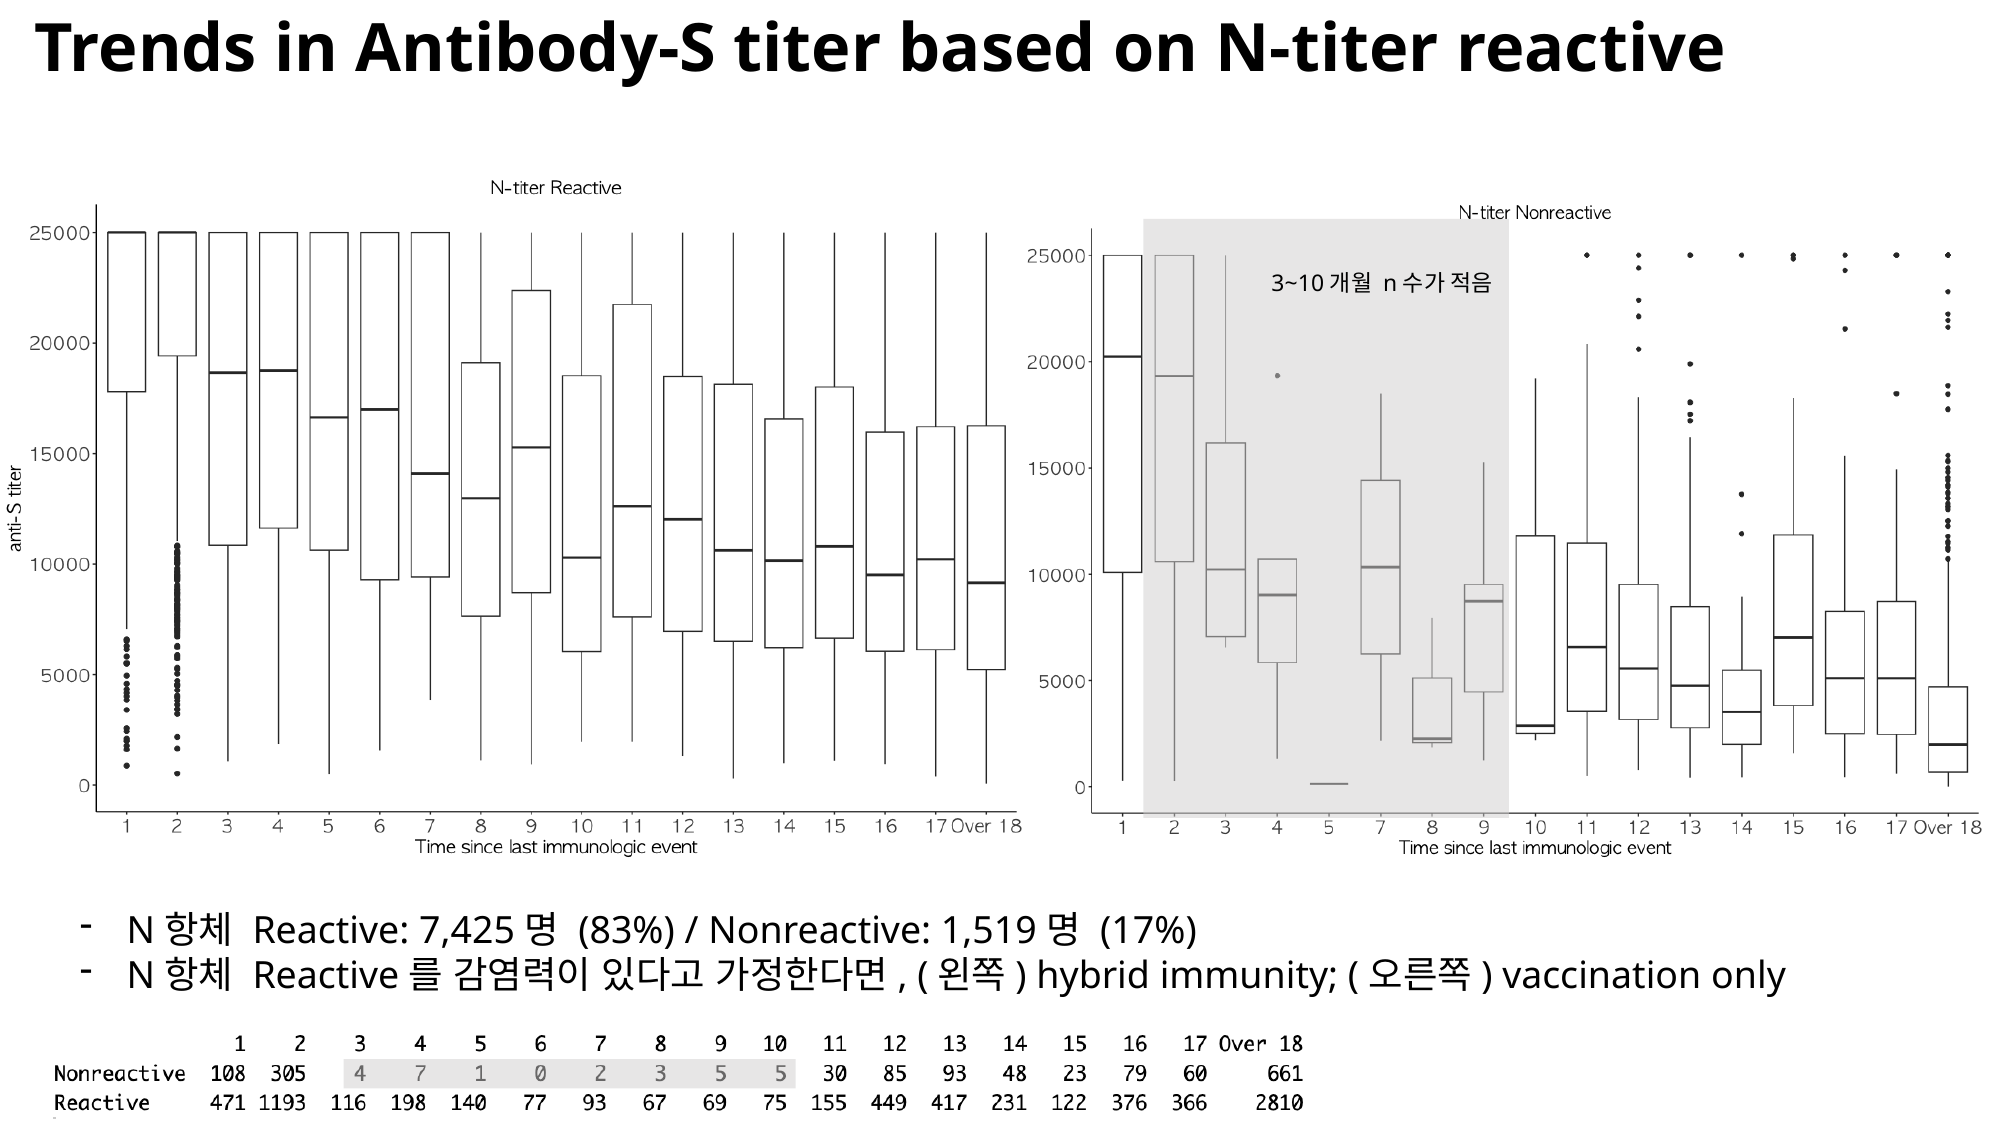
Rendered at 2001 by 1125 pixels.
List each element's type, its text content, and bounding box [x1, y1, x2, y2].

text_box Trends in Antibody-S titer based on N-titer reactive [19, 0, 1986, 92]
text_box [1023, 198, 1985, 863]
text_box N항체 Reactive: 7,425명 (83%) / Nonreactive: 1,519명 (17%) N항체 Reactive를 감염력이 있다고 가정한다면, (왼쪽) hybrid immunity; (오른쪽) vaccination only [64, 898, 1980, 1004]
picture [38, 1028, 1314, 1119]
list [0, 173, 1023, 863]
